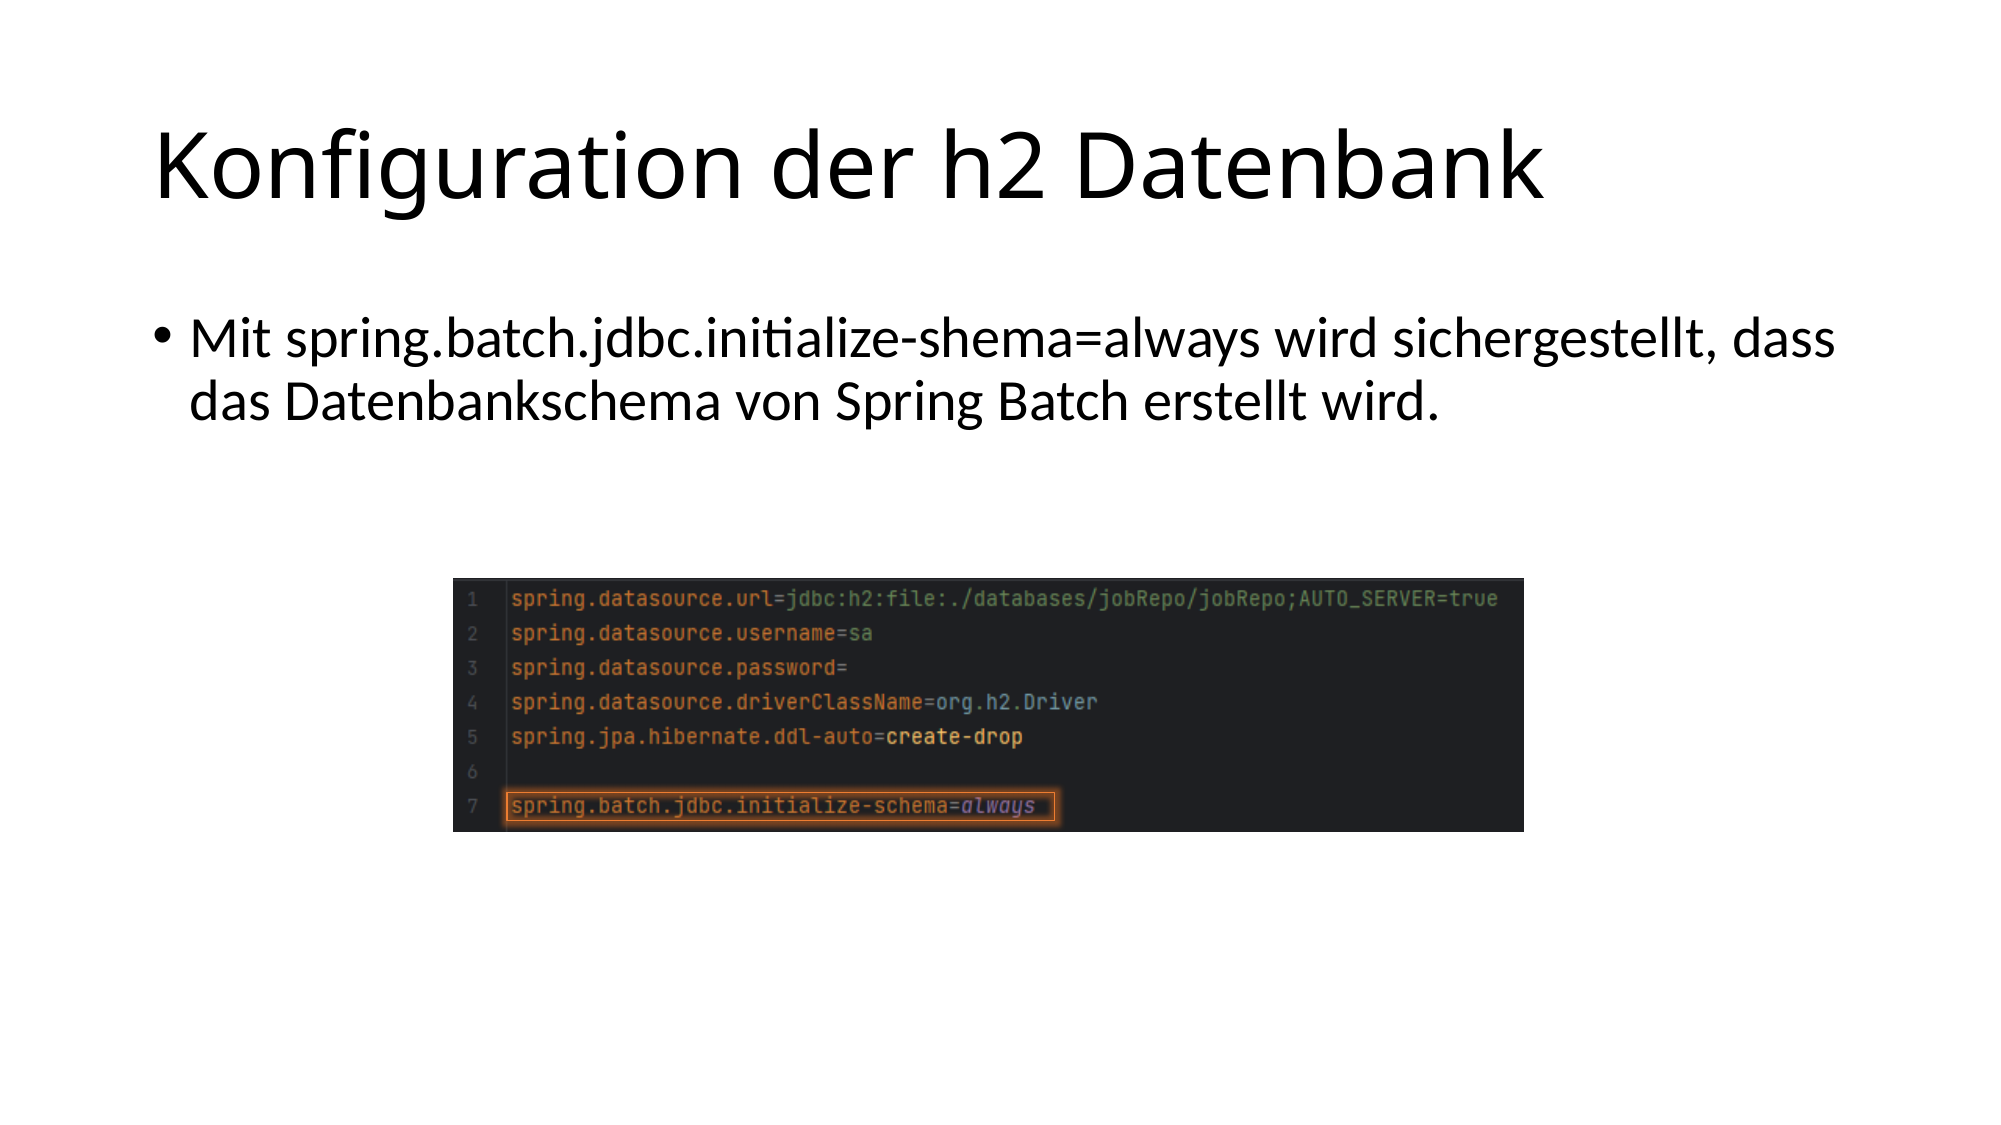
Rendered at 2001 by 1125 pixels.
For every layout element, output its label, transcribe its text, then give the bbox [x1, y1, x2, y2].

picture [453, 577, 1524, 832]
list Mit spring.batch.jdbc.initialize-shema=always wird sichergestellt, dass das Datenbankschema von Spring Batch erstellt wird. [137, 299, 1863, 1014]
title Konfiguration der h2 Datenbank [137, 59, 1863, 278]
